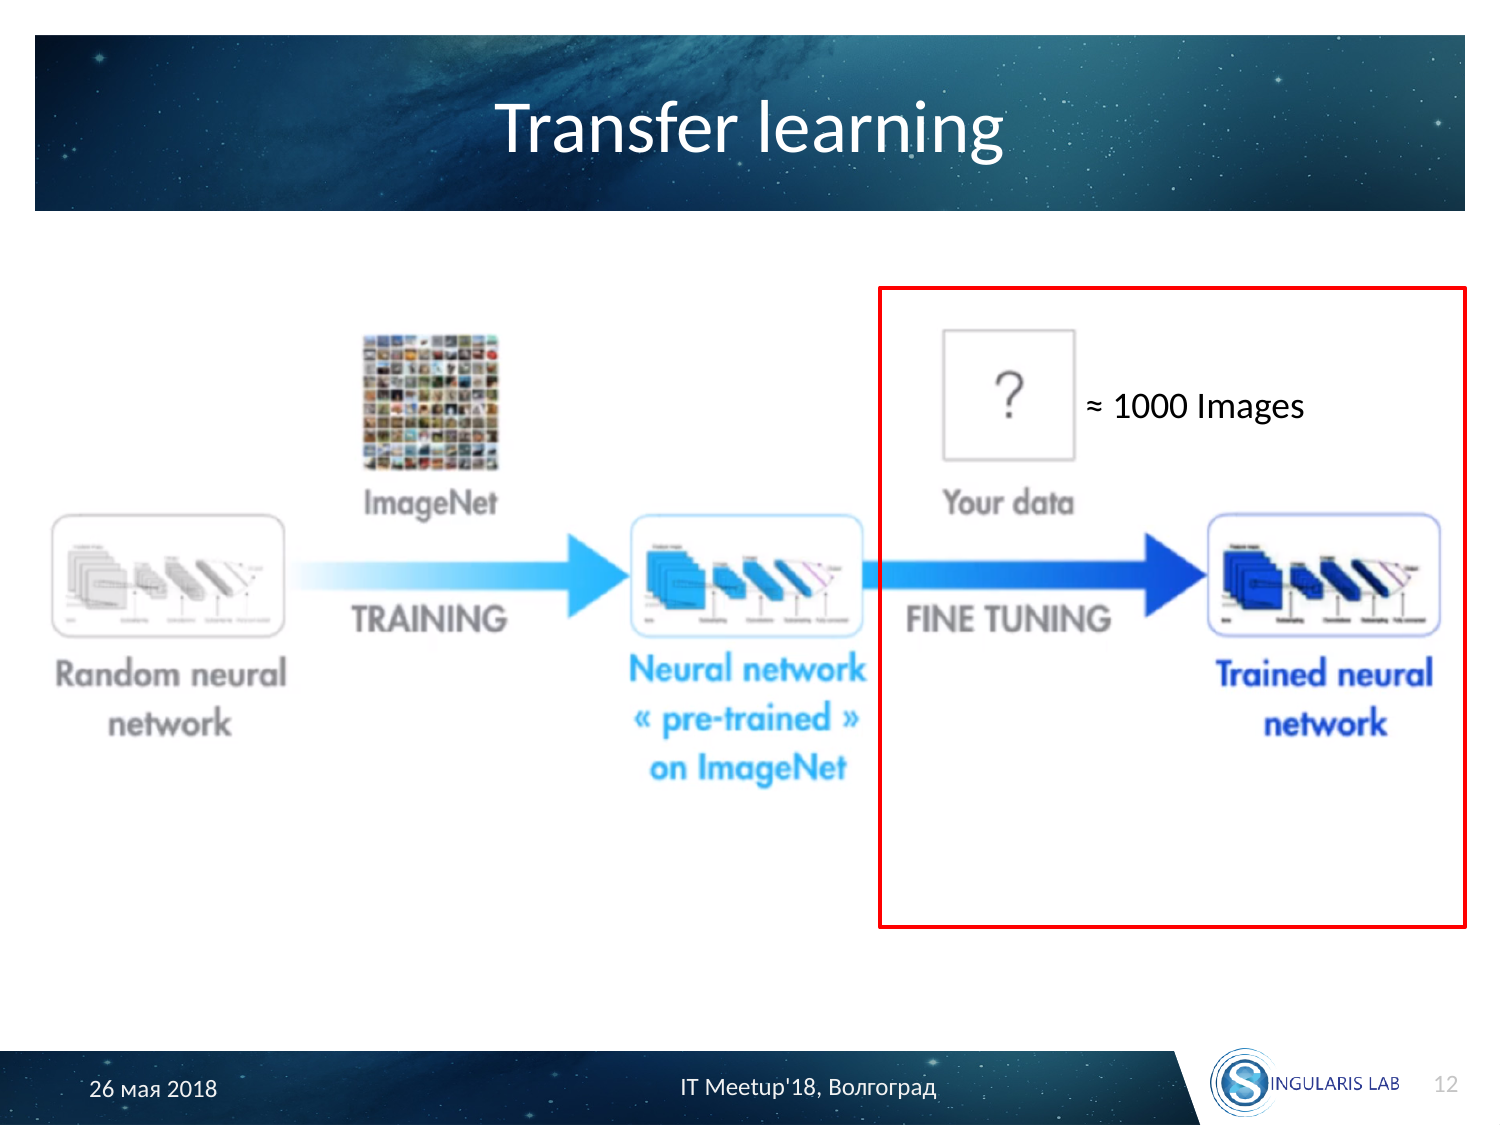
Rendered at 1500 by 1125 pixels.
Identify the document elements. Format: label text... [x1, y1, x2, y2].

slide_number 26 мая 2018 [74, 1058, 433, 1117]
picture [0, 1051, 1200, 1125]
text_box [878, 890, 1467, 929]
picture [1210, 1048, 1399, 1117]
slide_number 12 [1406, 1053, 1486, 1113]
picture [29, 290, 1479, 882]
title Transfer learning [35, 35, 1465, 211]
footer IT Meetup'18, Волгоград [457, 1057, 1161, 1115]
